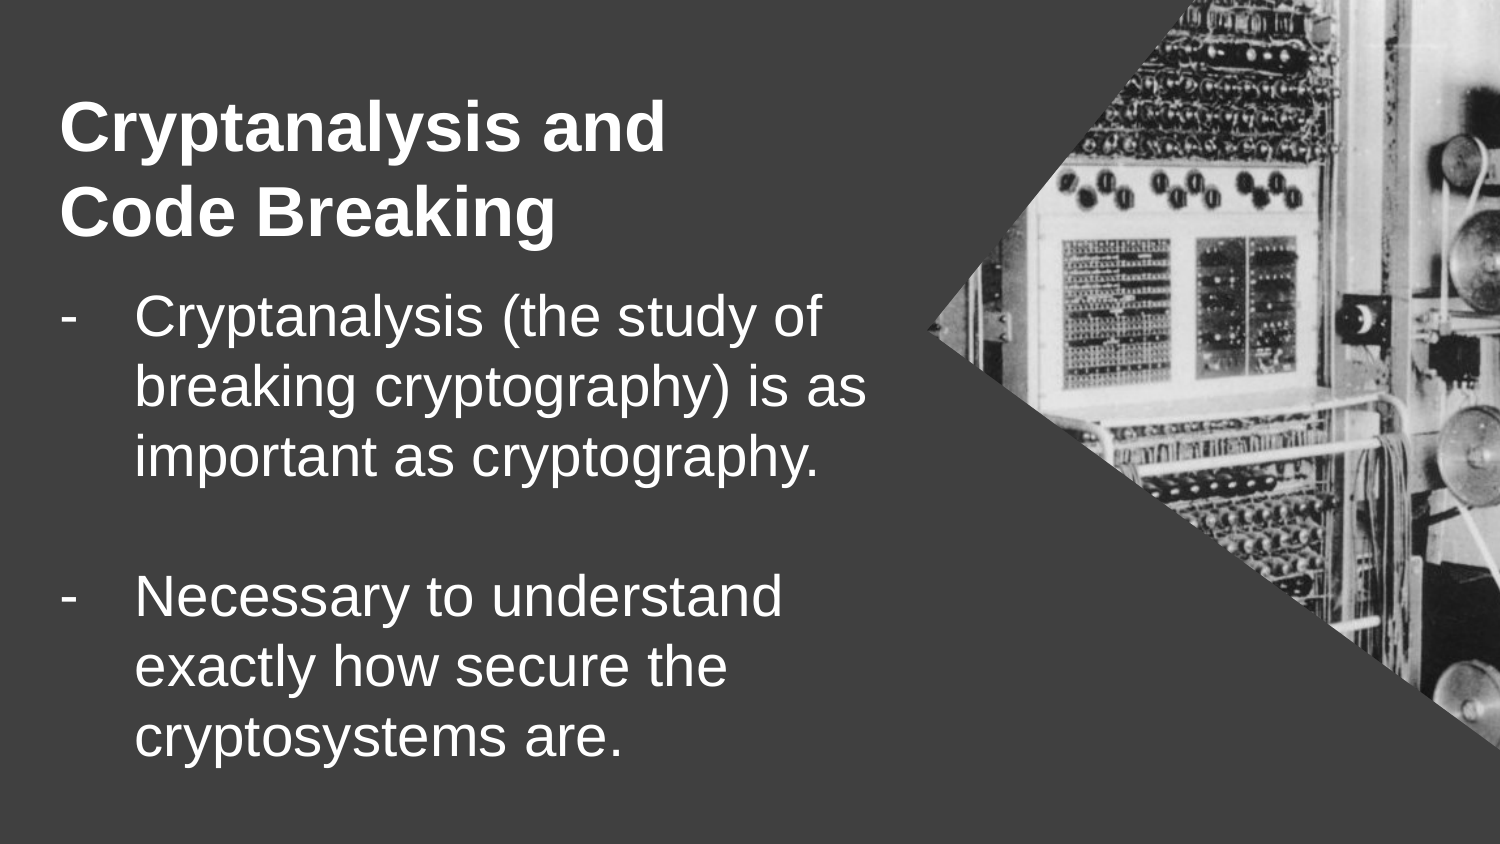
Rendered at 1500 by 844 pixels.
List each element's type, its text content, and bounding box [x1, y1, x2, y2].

picture [926, 0, 1500, 751]
title Cryptanalysis and Code Breaking [59, 80, 774, 175]
text_box Cryptanalysis (the study of breaking cryptography) is as important as cryptography. Necessary to understand exactly how secure the cryptosystems are. [59, 277, 928, 804]
